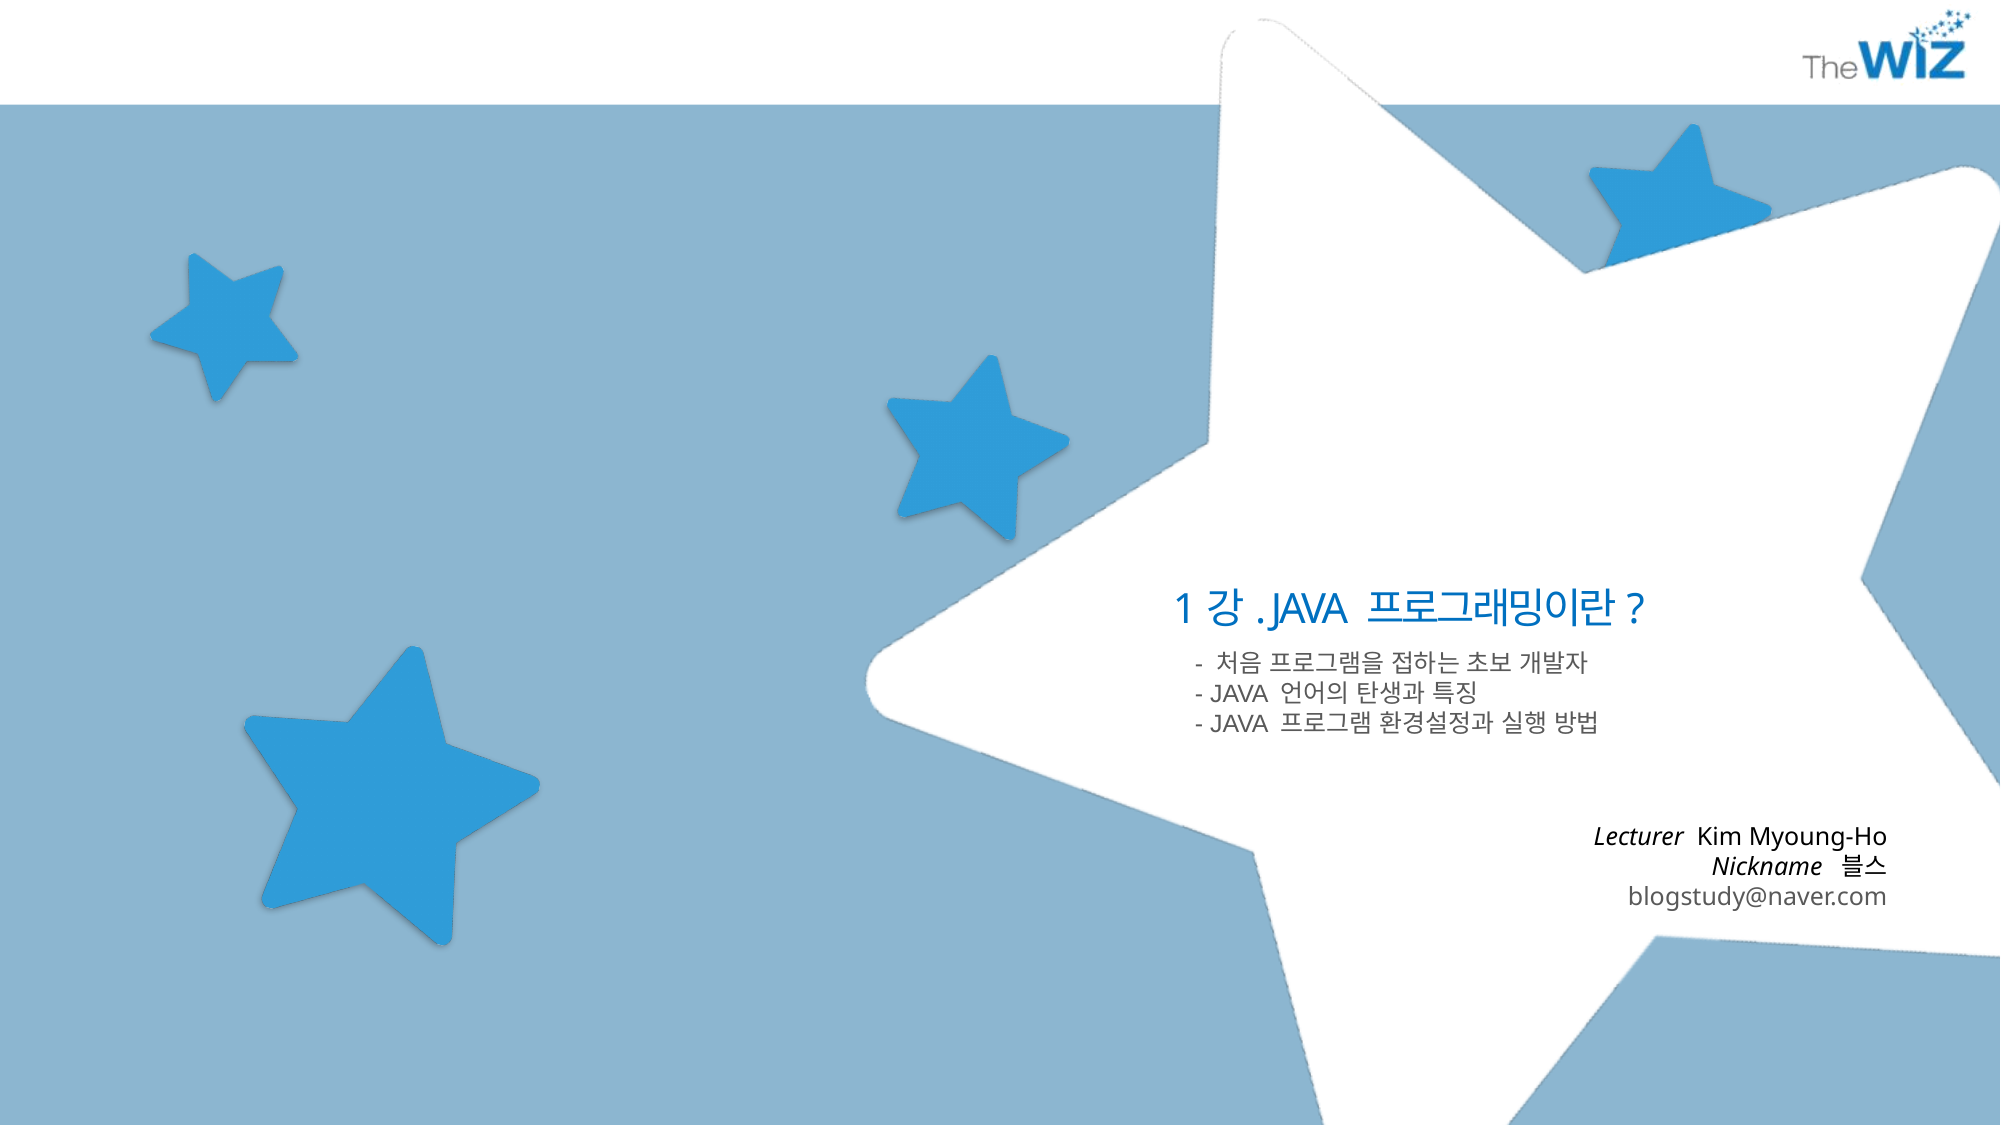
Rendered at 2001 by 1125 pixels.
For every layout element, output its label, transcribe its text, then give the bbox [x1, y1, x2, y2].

picture [1916, 0, 2000, 90]
picture [126, 220, 322, 414]
text_box Lecturer Kim Myoung-Ho Nickname 블스 blogstudy@naver.com [1559, 813, 1903, 919]
picture [208, 615, 563, 957]
text_box 1강. JAVA 프로그래밍이란? [1157, 574, 1660, 639]
picture [683, 0, 2001, 1125]
text_box - 처음 프로그램을 접하는 초보 개발자 - JAVA 언어의 탄생과 특징 - JAVA 프로그램 환경설정과 실행 방법 [1180, 639, 1616, 745]
